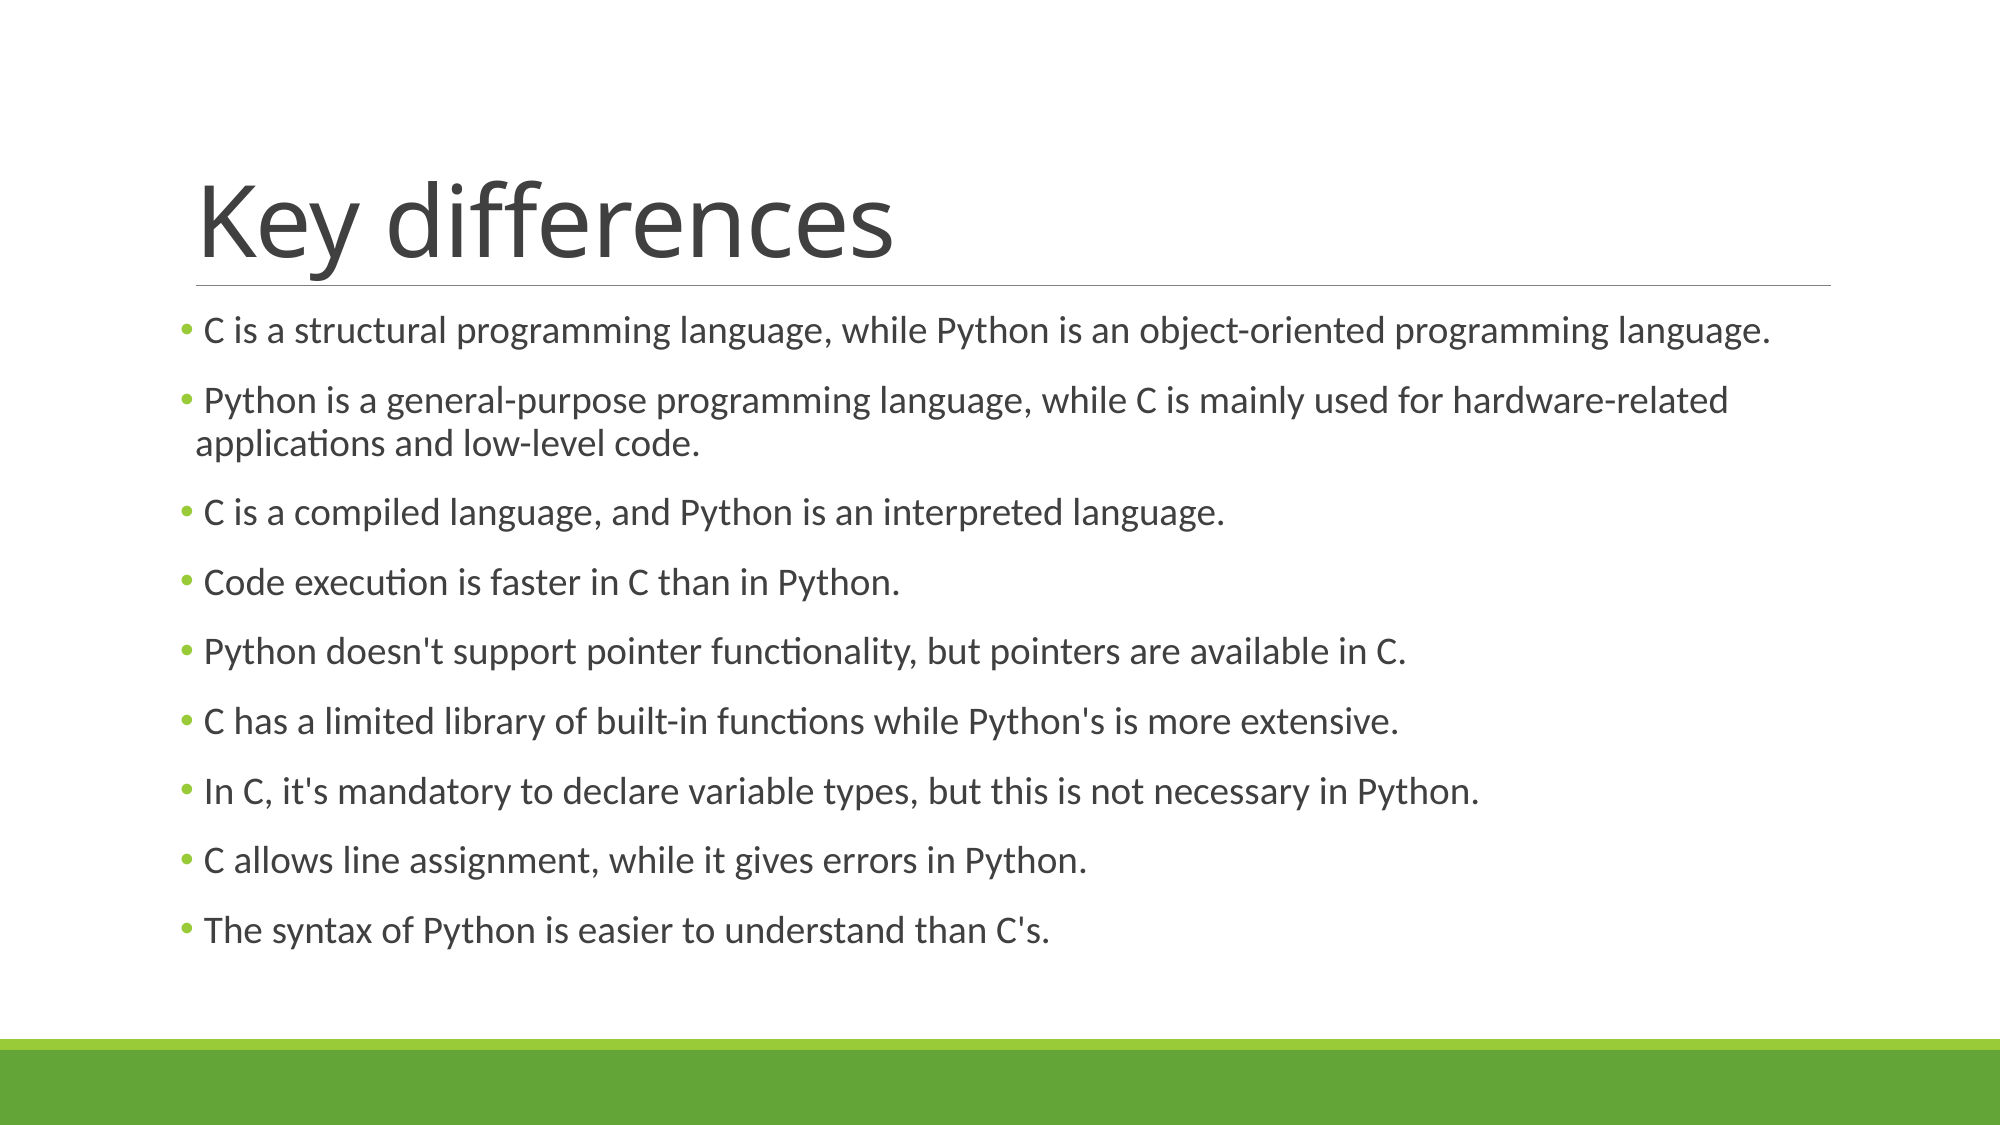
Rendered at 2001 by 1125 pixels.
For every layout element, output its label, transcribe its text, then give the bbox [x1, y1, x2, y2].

title Key differences [180, 47, 1830, 285]
list C is a structural programming language, while Python is an object-oriented programming language. Python is a general-purpose programming language, while C is mainly used for hardware-related applications and low-level code. C is a compiled language, and Python is an interpreted language. Code execution is faster in C than in Python. Python doesn't support pointer functionality, but pointers are available in C. C has a limited library of built-in functions while Python's is more extensive. In C, it's mandatory to declare variable types, but this is not necessary in Python. C allows line assignment, while it gives errors in Python. The syntax of Python is easier to understand than C's. [180, 302, 1830, 963]
